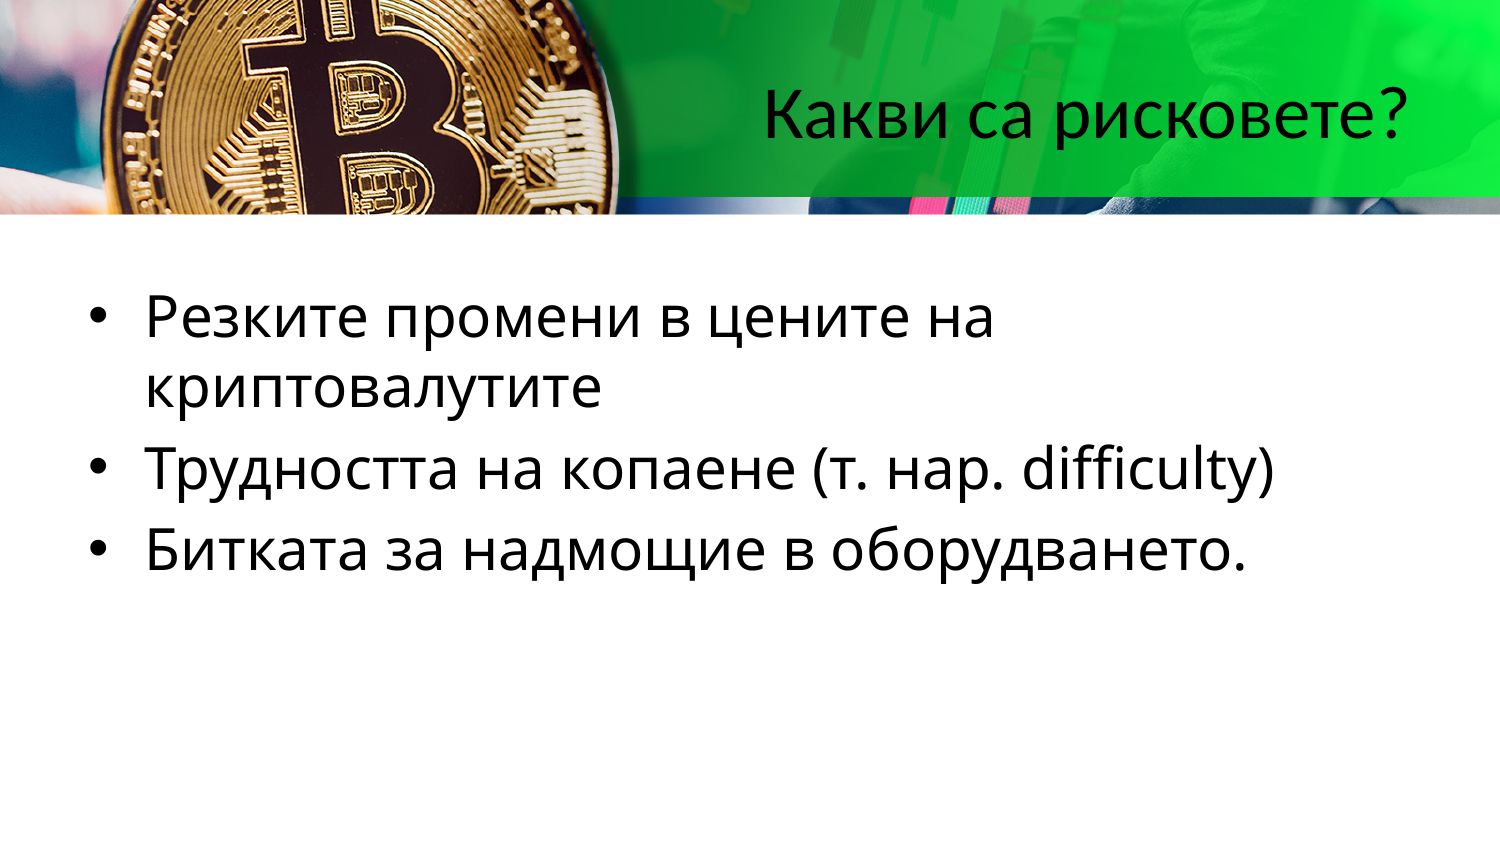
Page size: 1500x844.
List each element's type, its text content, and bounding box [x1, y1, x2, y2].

list Резките промени в цените на криптовалутите Трудността на копаене (т. нар. difficulty) Битката за надмощие в оборудването. [73, 271, 1427, 798]
title Какви са рисковете? [73, 46, 1427, 172]
picture [69, 102, 73, 113]
picture [0, 0, 1500, 844]
